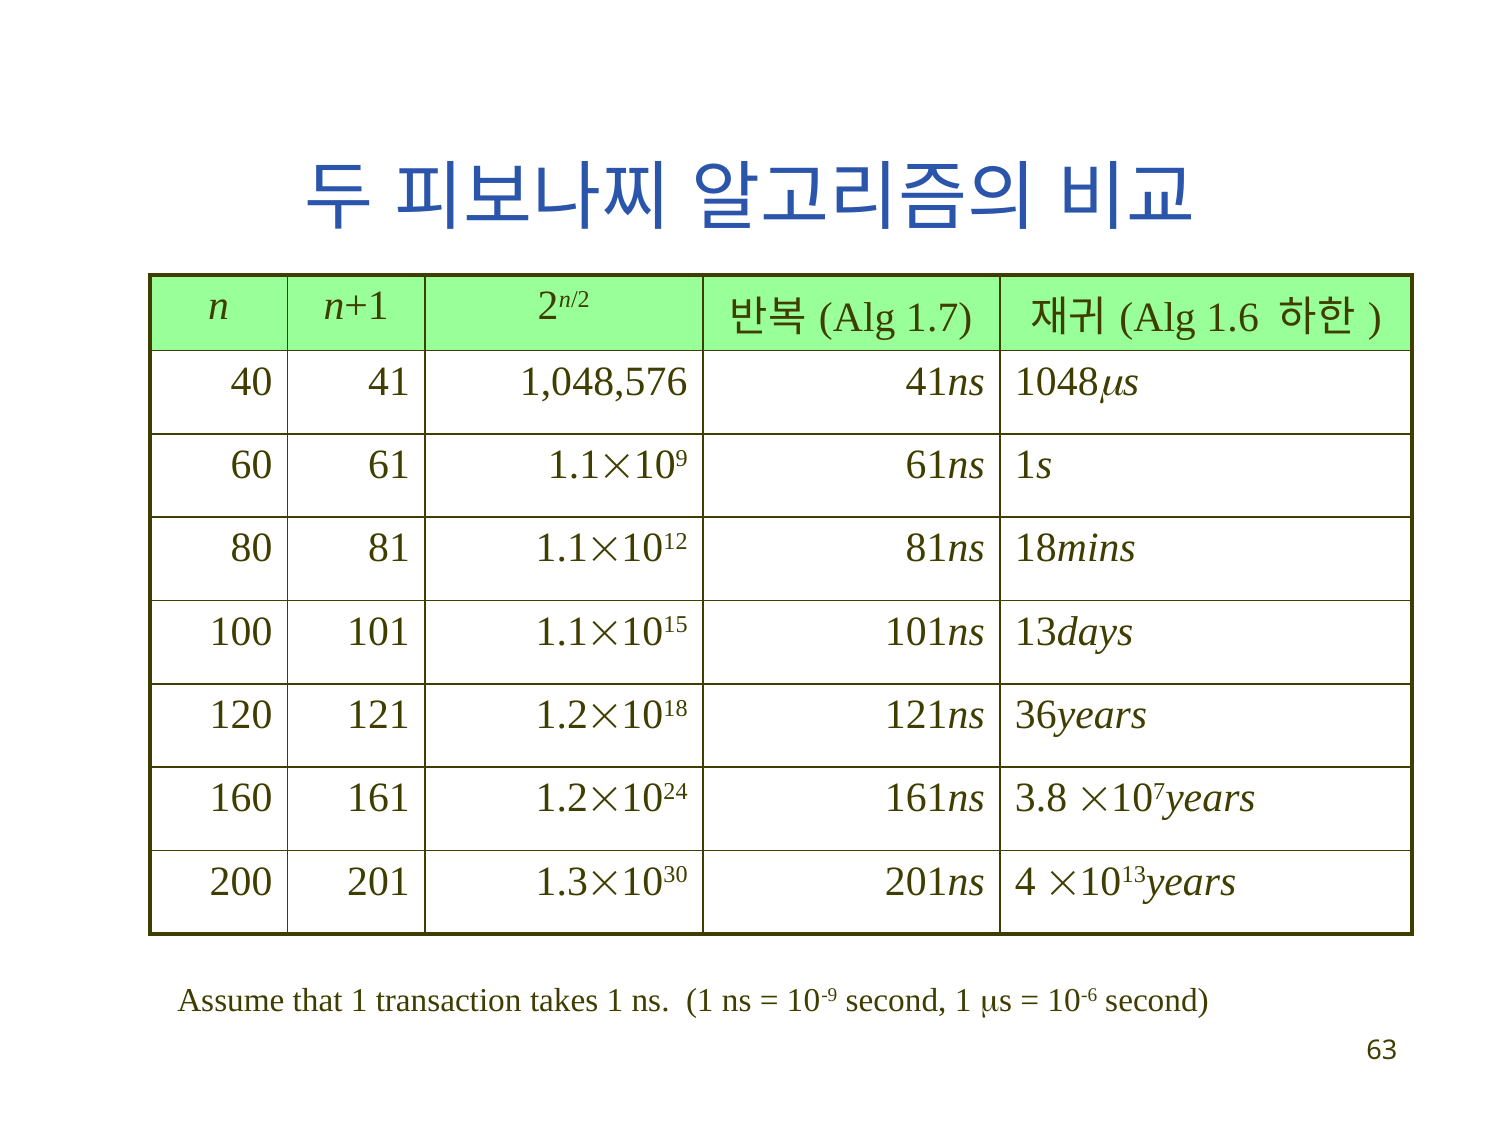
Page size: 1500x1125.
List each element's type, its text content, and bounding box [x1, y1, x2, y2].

table_header n+1 [288, 277, 424, 350]
table_cell 81 [288, 518, 424, 600]
title 두 피보나찌 알고리즘의 비교 [112, 99, 1388, 288]
table_cell 1048s [1001, 351, 1410, 433]
table_cell 81ns [704, 518, 999, 600]
table_cell 1.1109 [426, 435, 702, 516]
table_cell 41ns [704, 351, 999, 433]
table_cell 3.8 107years [1001, 768, 1410, 850]
table_cell 161ns [704, 768, 999, 850]
table_cell 1.21018 [426, 685, 702, 766]
table_cell 201ns [704, 851, 999, 932]
table_header 2n/2 [426, 277, 702, 350]
table_cell 120 [152, 685, 287, 766]
table_cell 36years [1001, 685, 1410, 766]
table_cell 80 [152, 518, 287, 600]
slide_number 63 [1099, 1024, 1413, 1101]
table_cell 121 [288, 685, 424, 766]
table_cell 1.31030 [426, 851, 702, 932]
table_cell 101 [288, 601, 424, 683]
table_cell 100 [152, 601, 287, 683]
table_cell 1.21024 [426, 768, 702, 850]
table_cell 121ns [704, 685, 999, 766]
table_header 반복(Alg 1.7) [704, 277, 999, 350]
table_cell 60 [152, 435, 287, 516]
table_header n [152, 277, 287, 350]
table_cell 41 [288, 351, 424, 433]
table_cell 1,048,576 [426, 351, 702, 433]
text_box Assume that 1 transaction takes 1 ns. (1 ns = 10-9 second, 1 s = 10-6 second) [162, 962, 1256, 1028]
table_cell 160 [152, 768, 287, 850]
table_cell 40 [152, 351, 287, 433]
table_cell 4 1013years [1001, 851, 1410, 932]
table_cell 13days [1001, 601, 1410, 683]
table_cell 1.11015 [426, 601, 702, 683]
table_cell 1s [1001, 435, 1410, 516]
table_cell 201 [288, 851, 424, 932]
table_cell 61ns [704, 435, 999, 516]
table_cell 61 [288, 435, 424, 516]
table_cell 18mins [1001, 518, 1410, 600]
table_cell 200 [152, 851, 287, 932]
table_cell 161 [288, 768, 424, 850]
table_cell 1.11012 [426, 518, 702, 600]
table_header 재귀(Alg 1.6 하한) [1001, 277, 1410, 350]
table_cell 101ns [704, 601, 999, 683]
